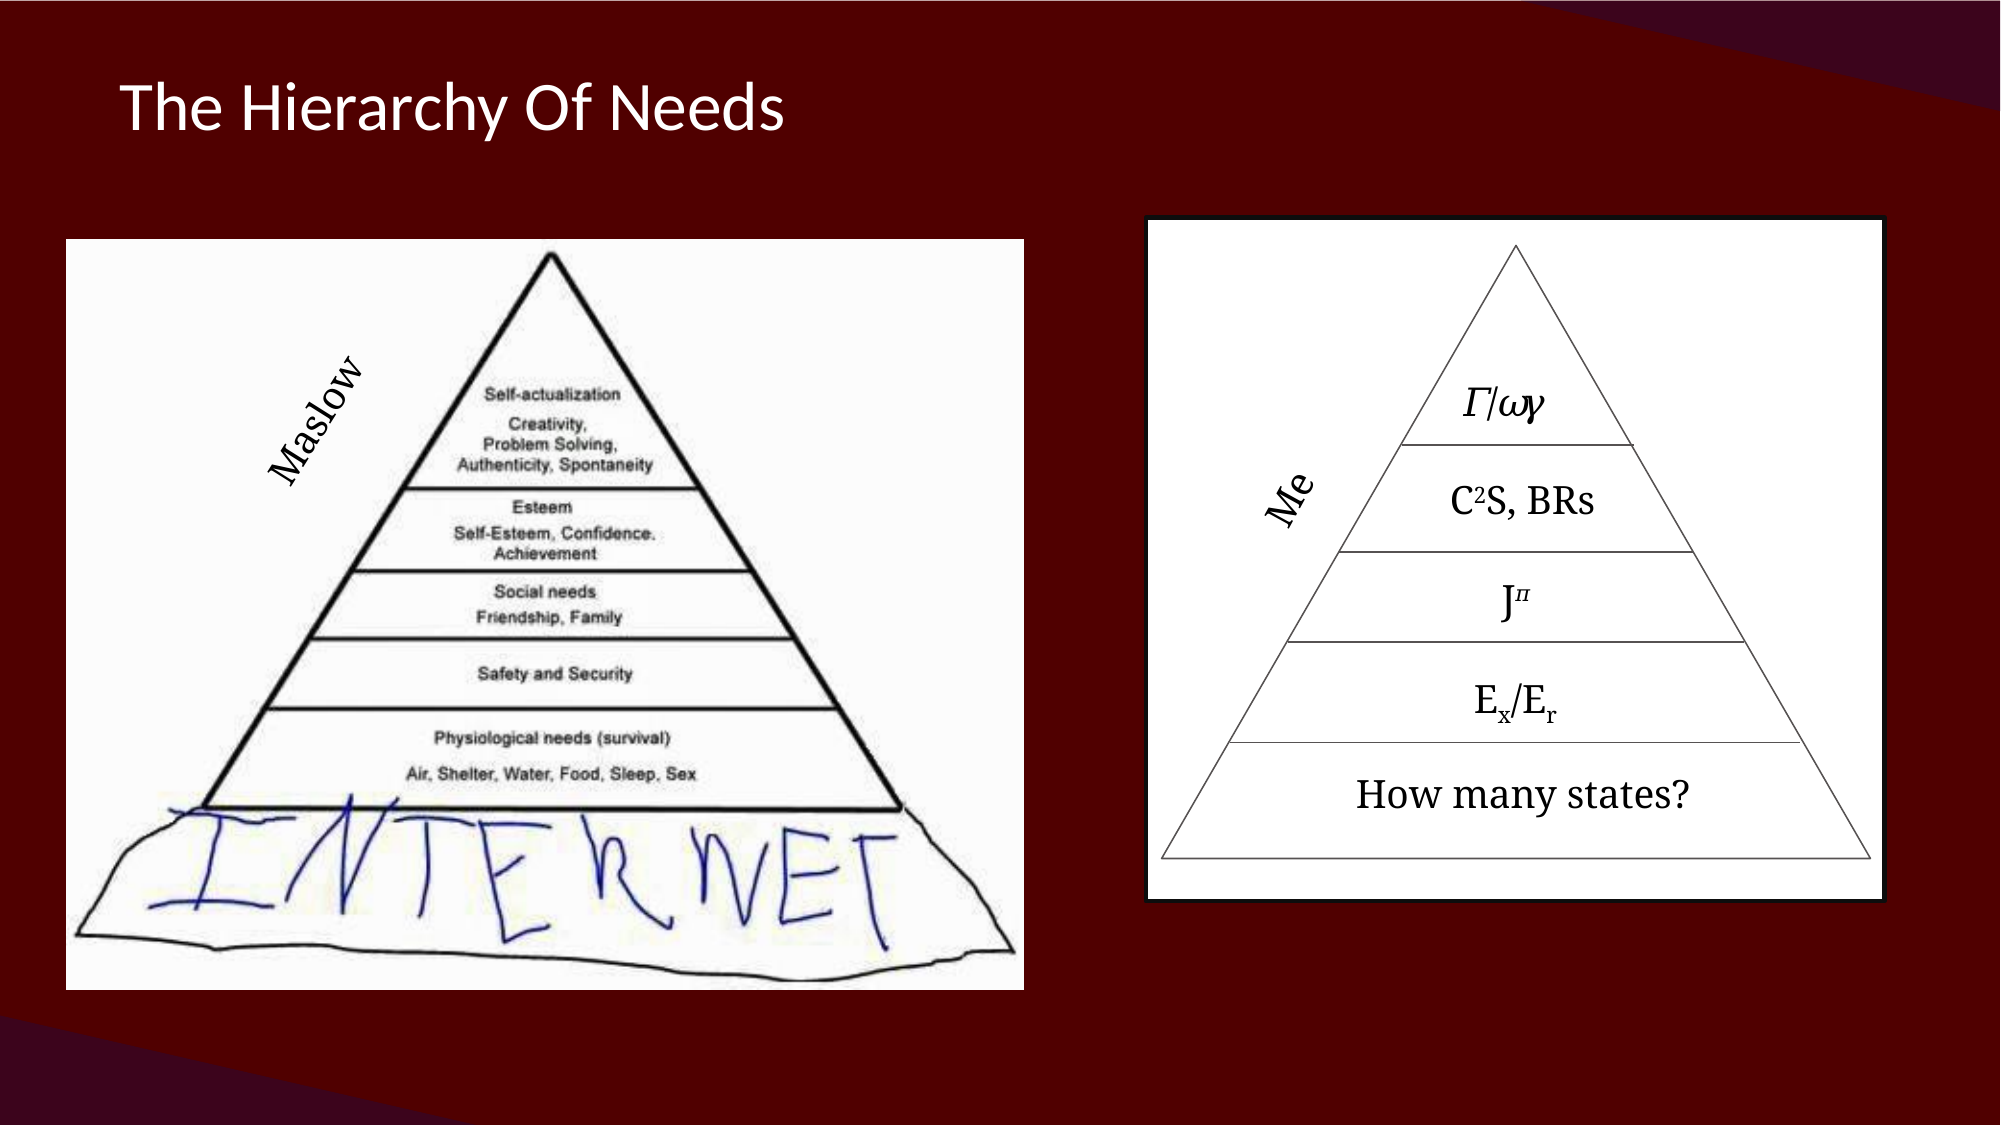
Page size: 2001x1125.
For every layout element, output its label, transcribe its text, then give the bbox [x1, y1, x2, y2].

text_box [1339, 406, 1693, 551]
text_box Ex/Er [1237, 654, 1793, 741]
text_box [1279, 553, 1753, 654]
picture [66, 239, 1025, 990]
text_box [1585, 364, 1631, 444]
text_box 𝛤/𝜔𝛾 [1423, 357, 1585, 444]
text_box How many states? [1245, 749, 1801, 837]
text_box [1161, 724, 1871, 859]
text_box [1451, 245, 1581, 357]
text_box [1144, 215, 1887, 903]
text_box Me [1227, 302, 1423, 562]
text_box The Hierarchy Of Needs [99, 40, 1356, 172]
text_box C2S, BRs [1410, 455, 1634, 543]
text_box J𝜋 [1345, 561, 1686, 640]
